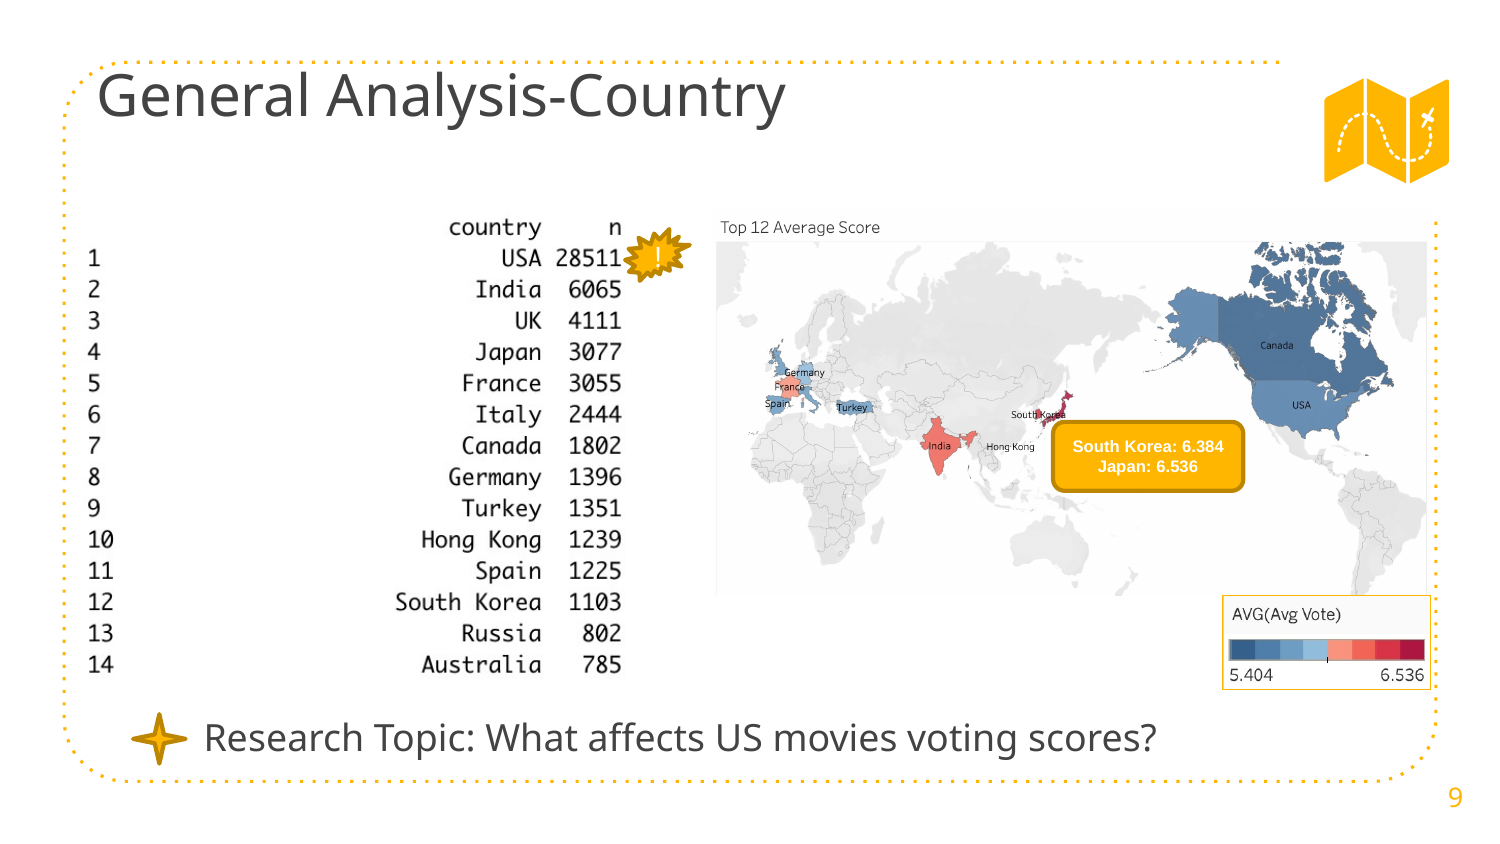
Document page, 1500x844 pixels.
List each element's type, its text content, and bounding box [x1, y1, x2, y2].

slide_number 9 [1411, 753, 1500, 844]
text_box Research Topic: What affects US movies voting scores? [188, 699, 1367, 828]
picture [712, 208, 1432, 690]
title General Analysis-Country [81, 42, 1209, 184]
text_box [1324, 78, 1450, 184]
text_box [130, 712, 188, 766]
picture [81, 211, 630, 682]
text_box ! [634, 227, 692, 283]
